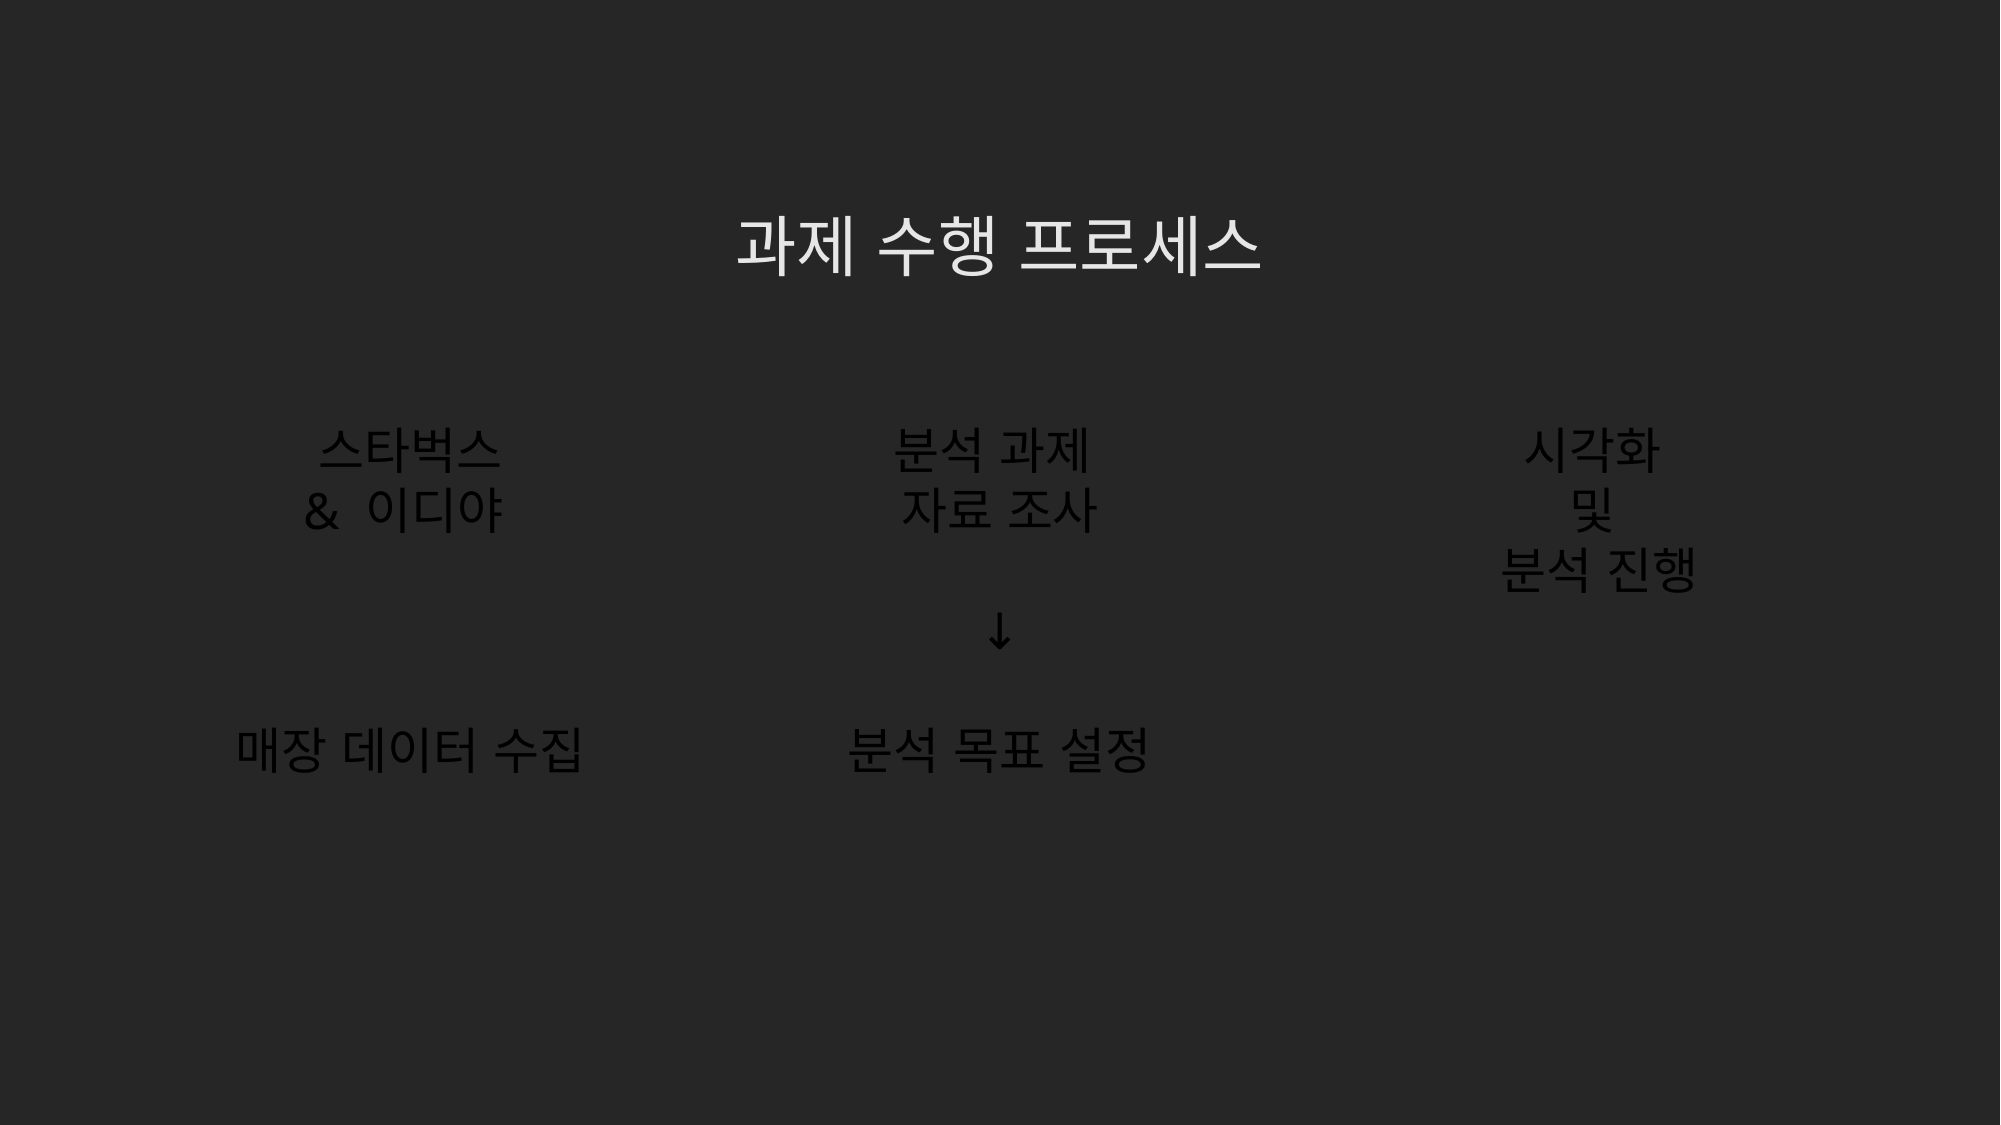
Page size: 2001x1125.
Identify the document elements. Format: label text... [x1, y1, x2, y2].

text_box 스타벅스 & 이디야 매장 데이터 수집 [112, 412, 710, 787]
title 과제 수행 프로세스 [137, 157, 1863, 328]
text_box 시각화 및 분석 진행 [1402, 412, 1796, 607]
text_box 분석 과제 자료 조사 ↓ 분석 목표 설정 [803, 412, 1197, 787]
